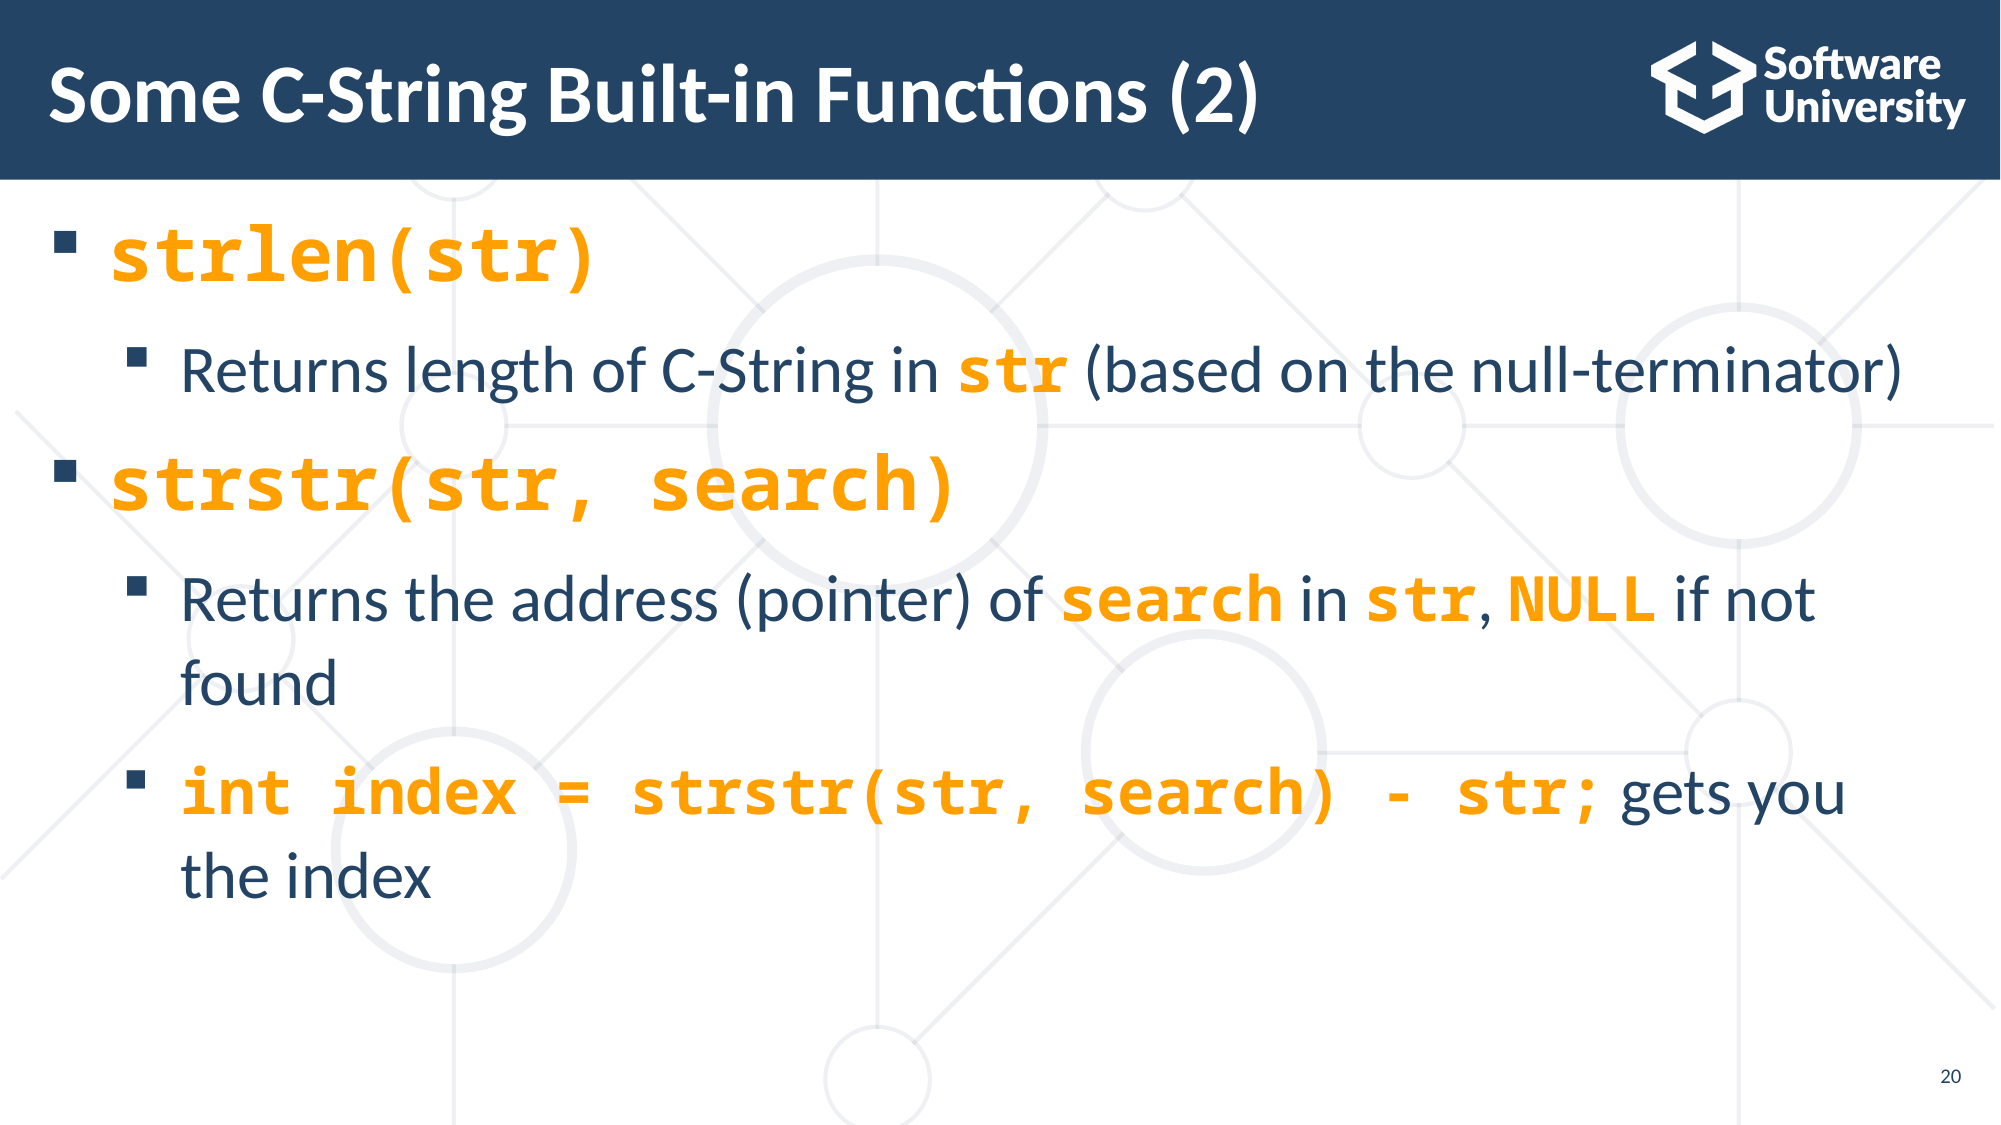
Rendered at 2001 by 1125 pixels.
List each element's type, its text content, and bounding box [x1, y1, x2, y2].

slide_number 20 [1896, 1049, 1968, 1101]
list strlen(str) Returns length of C-String in str (based on the null-terminator) strstr(str, search) Returns the address (pointer) of search in str, NULL if not found int index = strstr(str, search) - str; gets you the index [31, 196, 1970, 1104]
picture [1651, 41, 1966, 134]
title Some C-String Built-in Functions (2) [31, 16, 1625, 162]
